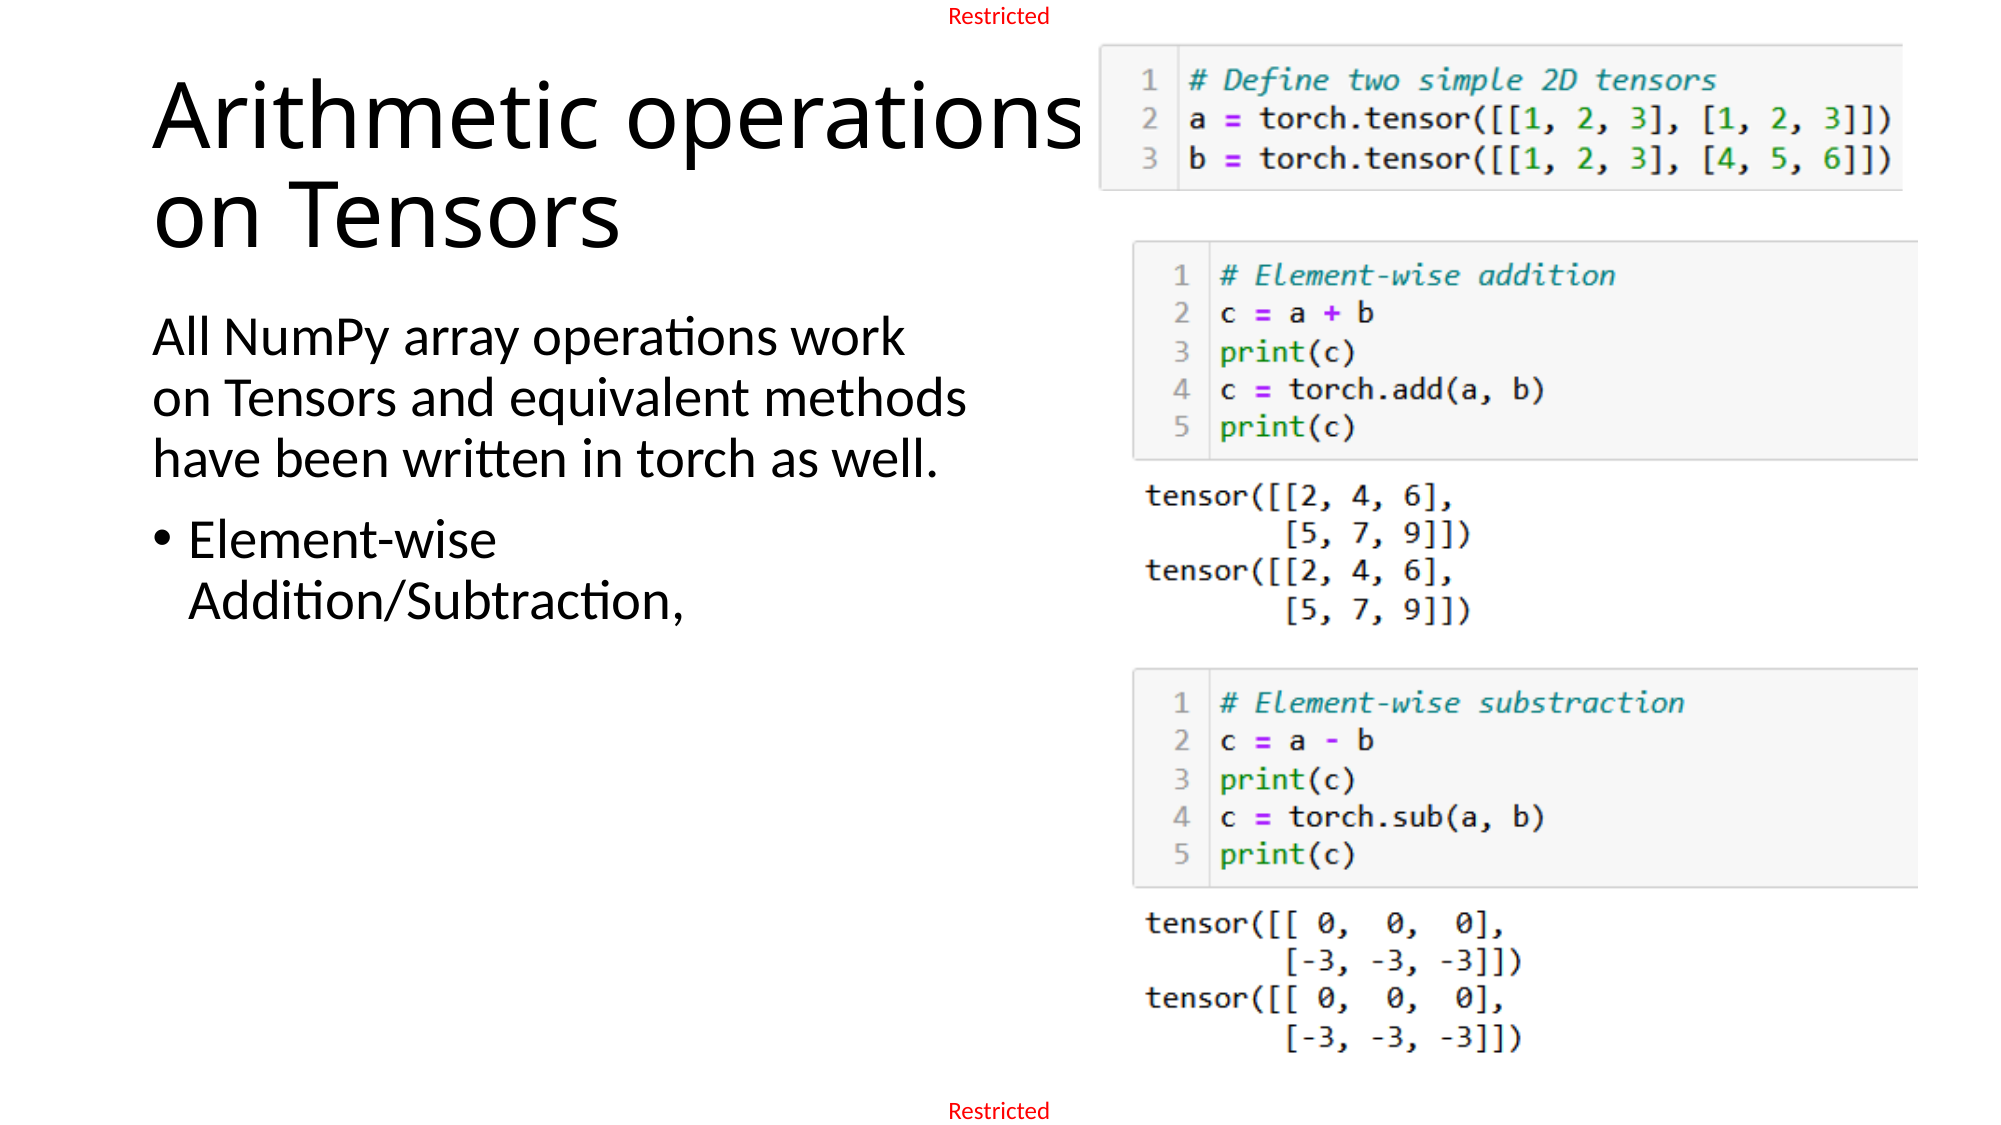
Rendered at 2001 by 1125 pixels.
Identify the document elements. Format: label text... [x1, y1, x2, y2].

list All NumPy array operations work on Tensors and equivalent methods have been written in torch as well. Element-wise Addition/Subtraction, Element-wise Multiplication/Division, Transposition, Matrix multiplication and dot product, Etc. [137, 299, 988, 1125]
title Arithmetic operations on Tensors [137, 59, 1863, 278]
picture [1080, 37, 1928, 191]
picture [1129, 226, 1918, 1066]
